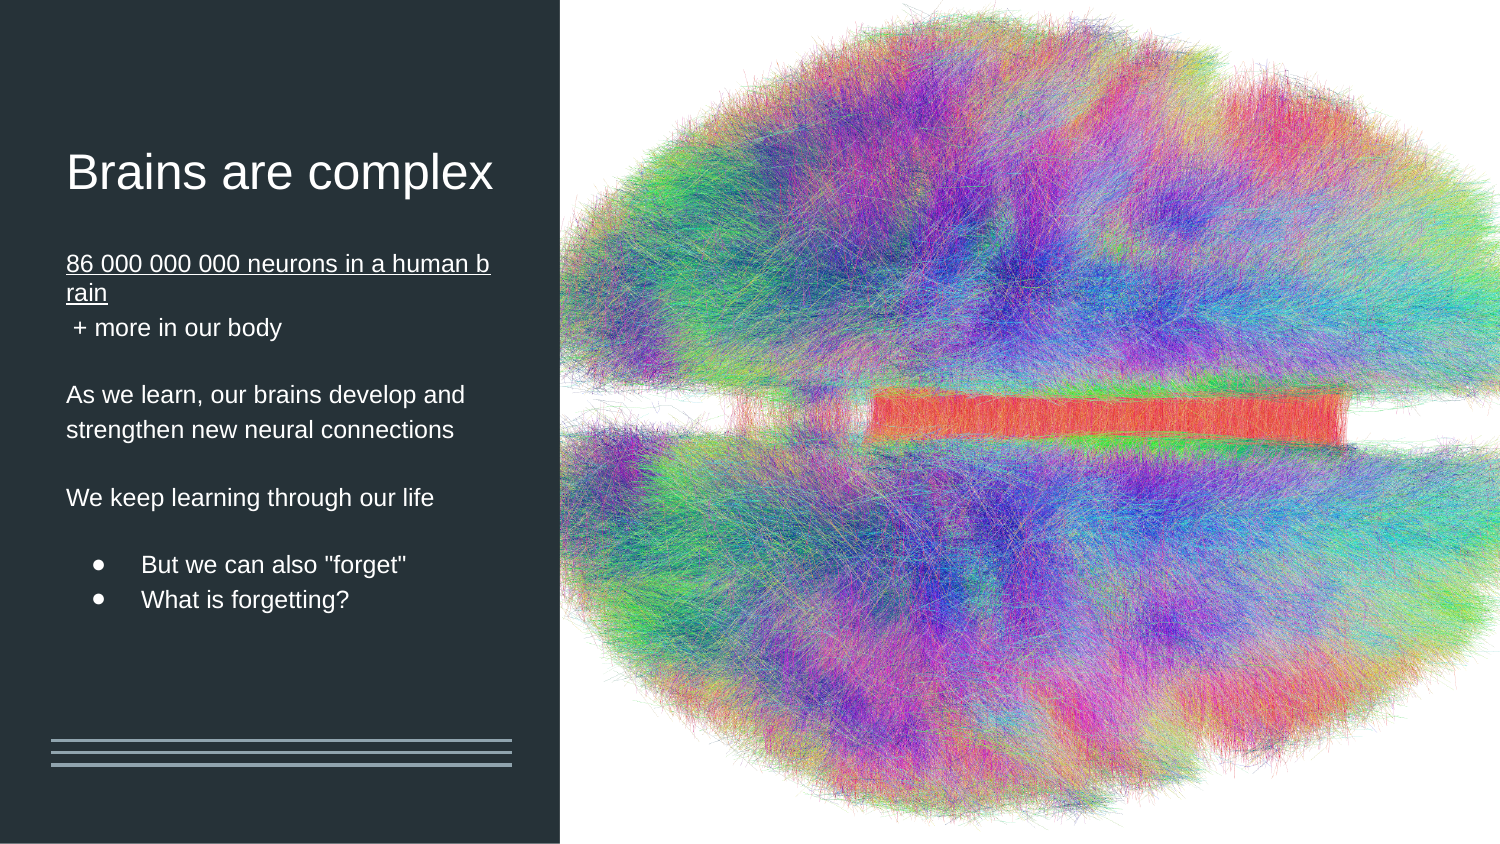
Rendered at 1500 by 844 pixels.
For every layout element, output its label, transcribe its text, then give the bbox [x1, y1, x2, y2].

list 86 000 000 000 neurons in a human brain + more in our body As we learn, our brains develop and strengthen new neural connections We keep learning through our life But we can also "forget" What is forgetting? [51, 227, 512, 702]
picture [559, 0, 1500, 844]
title Brains are complex [51, 91, 512, 216]
